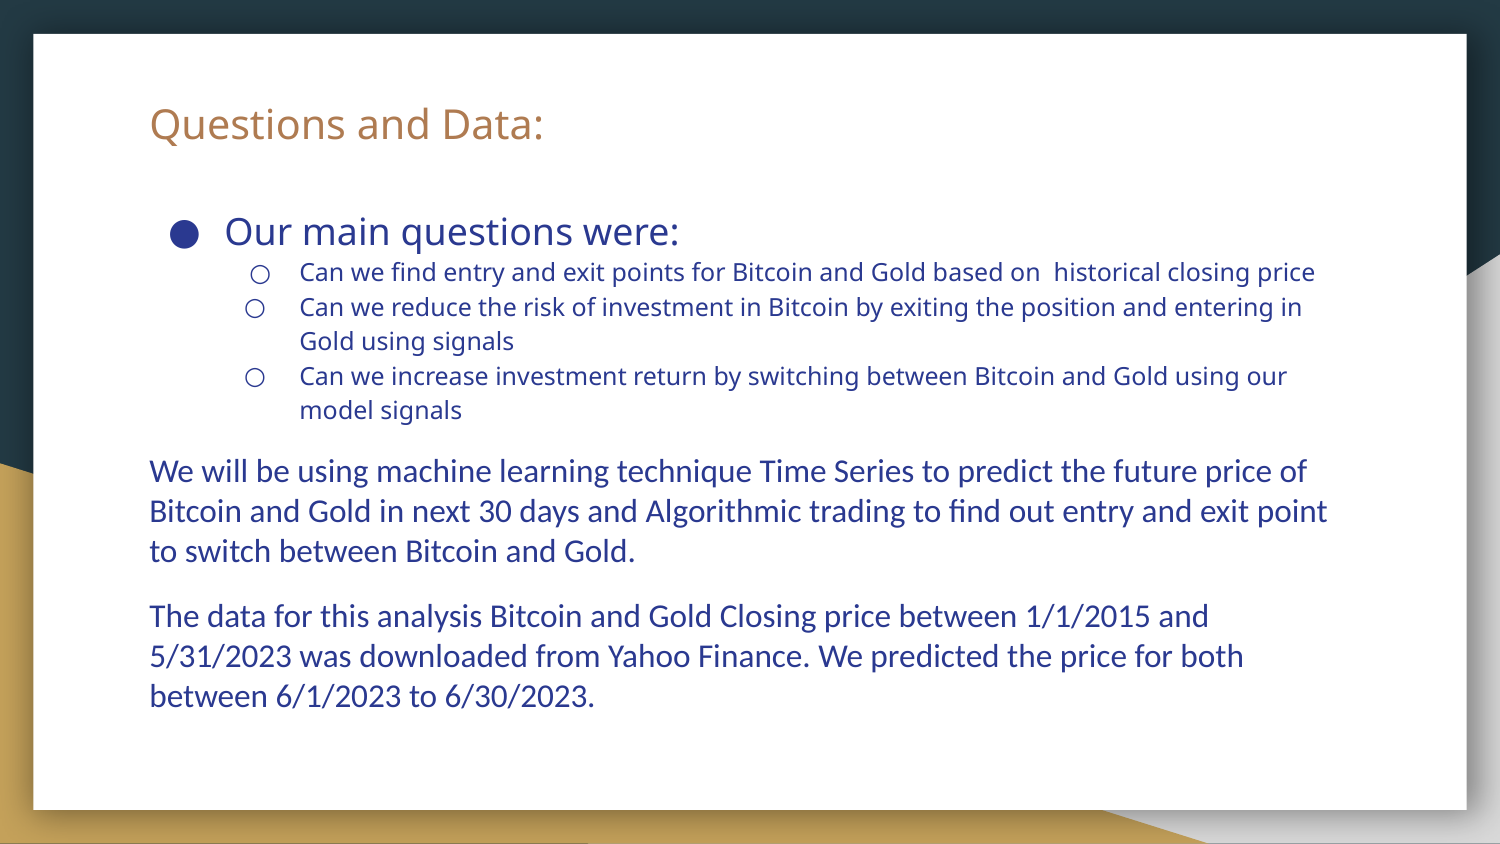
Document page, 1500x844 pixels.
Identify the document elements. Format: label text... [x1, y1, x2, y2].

title Questions and Data: [134, 80, 1366, 168]
list Our main questions were: Can we find entry and exit points for Bitcoin and Gold based on historical closing price Can we reduce the risk of investment in Bitcoin by exiting the position and entering in Gold using signals Can we increase investment return by switching between Bitcoin and Gold using our model signals We will be using machine learning technique Time Series to predict the future price of Bitcoin and Gold in next 30 days and Algorithmic trading to find out entry and exit point to switch between Bitcoin and Gold. The data for this analysis Bitcoin and Gold Closing price between 1/1/2015 and 5/31/2023 was downloaded from Yahoo Finance. We predicted the price for both between 6/1/2023 to 6/30/2023. [134, 185, 1366, 800]
